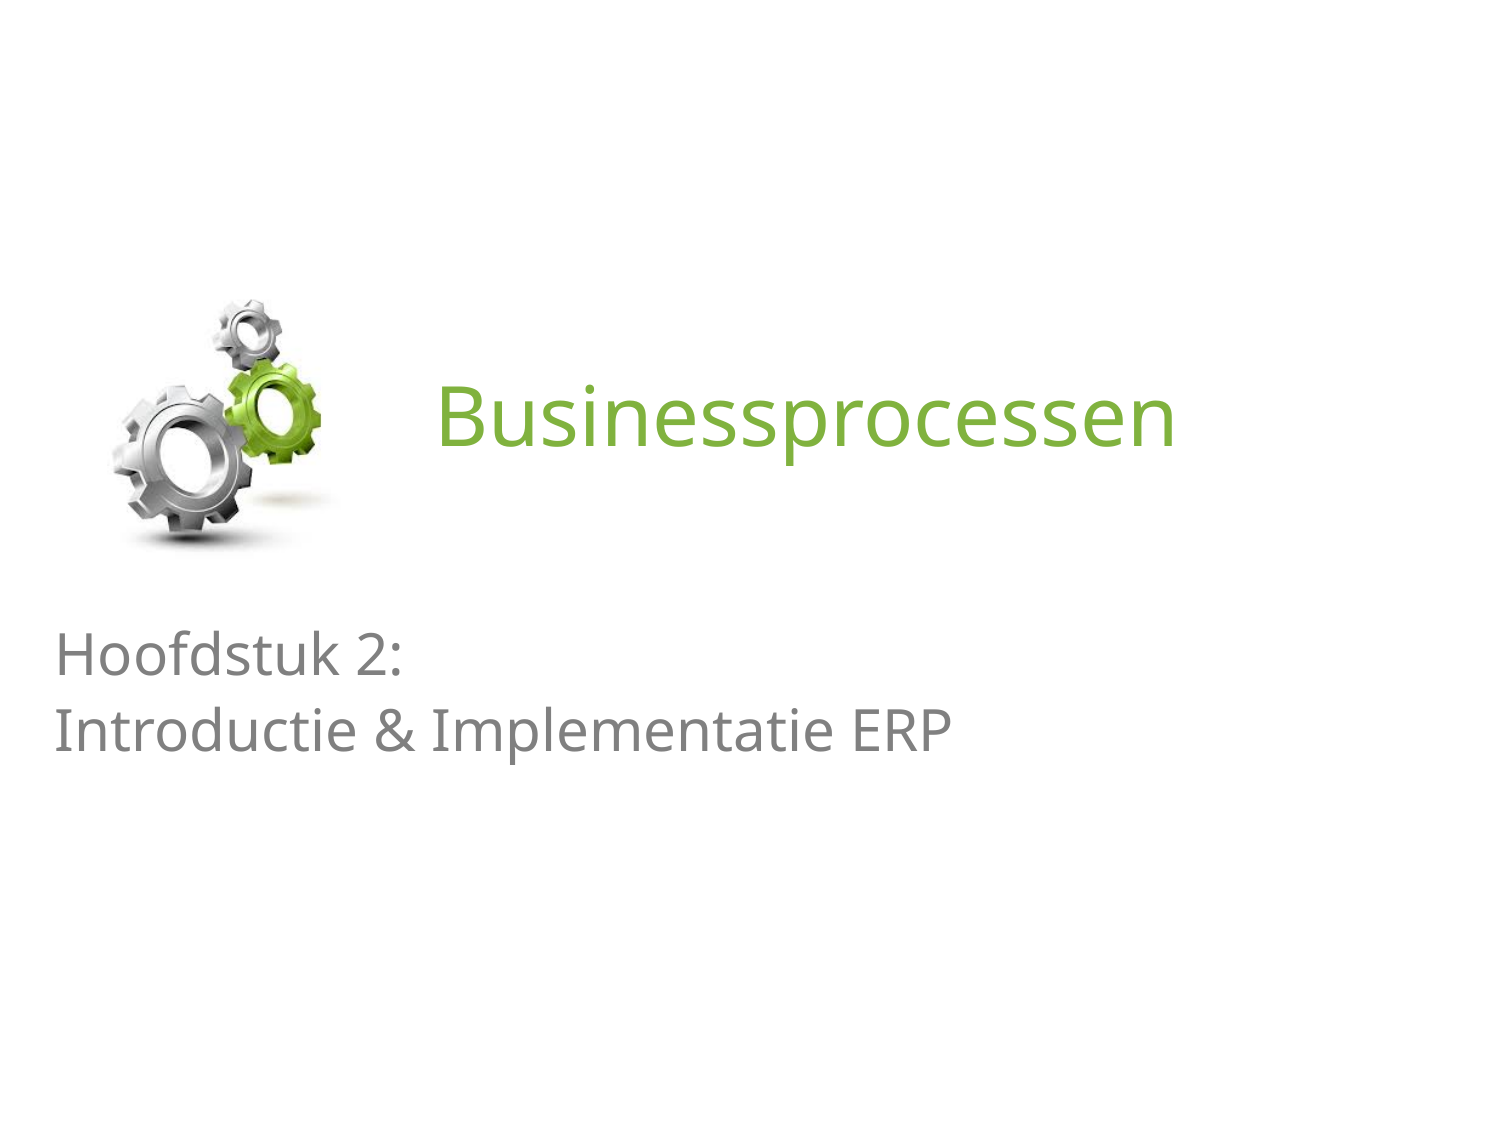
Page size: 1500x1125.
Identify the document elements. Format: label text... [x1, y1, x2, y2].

subtitle Hoofdstuk 2: Introductie & Implementatie ERP [29, 609, 1463, 897]
picture [88, 290, 361, 563]
title Businessprocessen [419, 290, 1463, 551]
